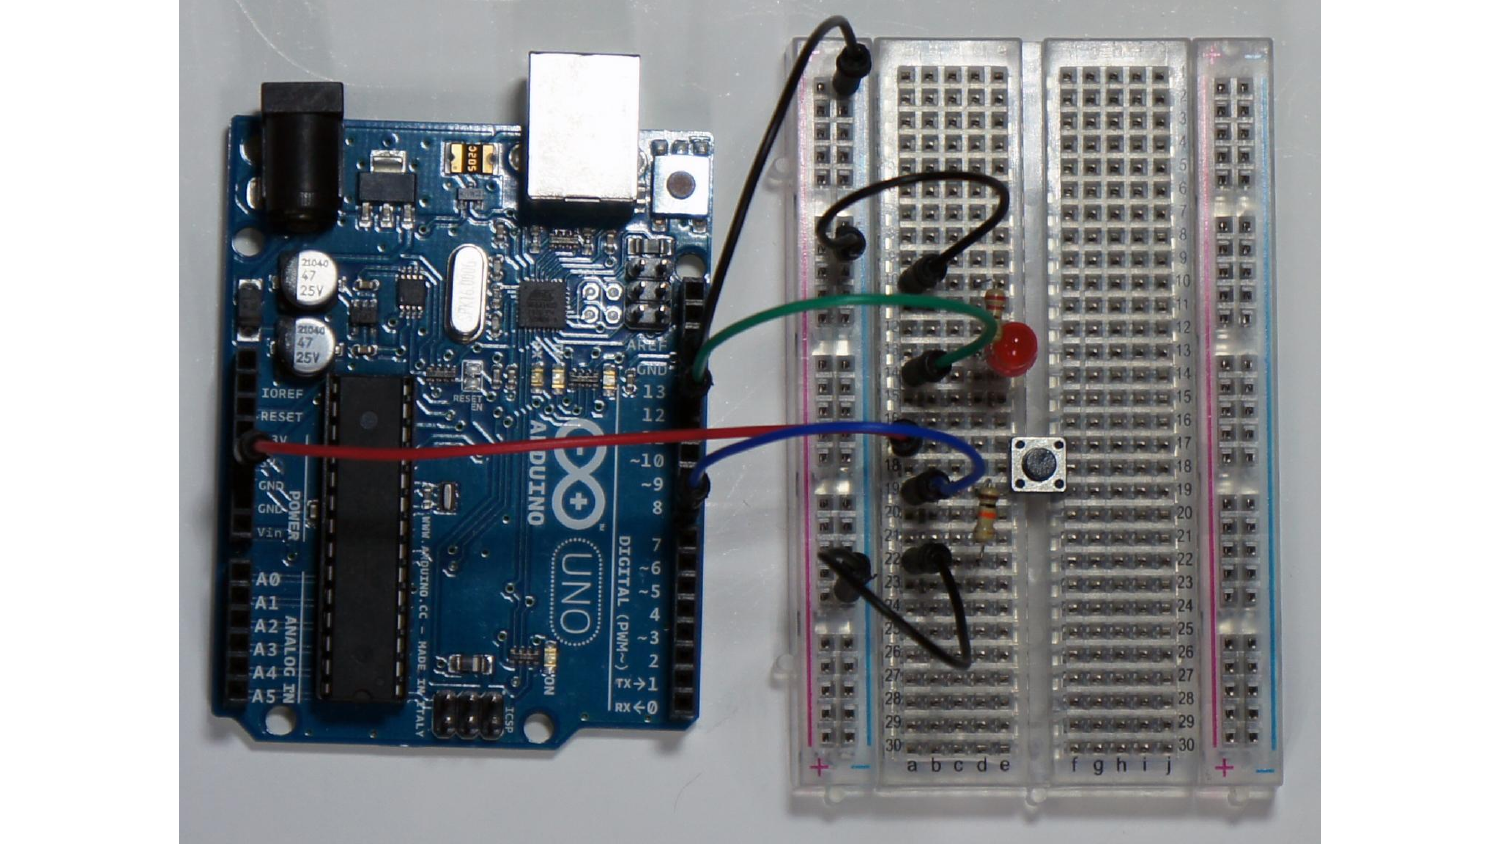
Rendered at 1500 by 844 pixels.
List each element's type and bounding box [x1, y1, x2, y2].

picture [178, 0, 1322, 844]
